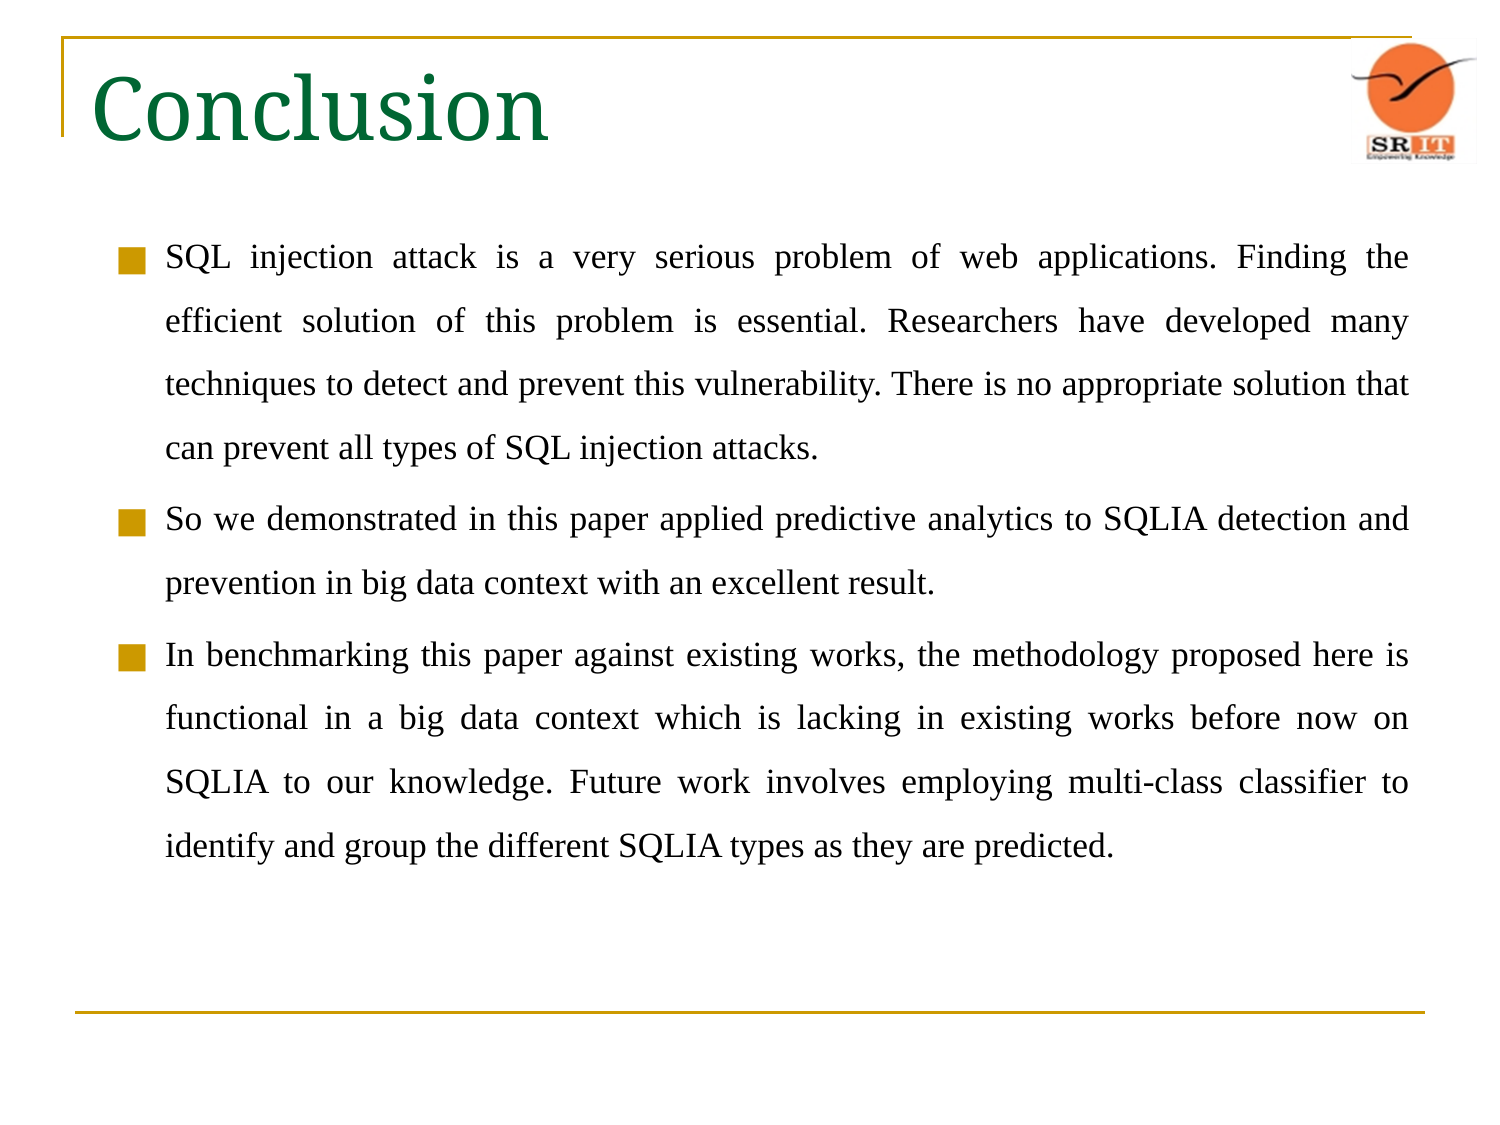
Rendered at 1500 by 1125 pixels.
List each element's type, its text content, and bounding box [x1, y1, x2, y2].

list SQL injection attack is a very serious problem of web applications. Finding the efficient solution of this problem is essential. Researchers have developed many techniques to detect and prevent this vulnerability. There is no appropriate solution that can prevent all types of SQL injection attacks. So we demonstrated in this paper applied predictive analytics to SQLIA detection and prevention in big data context with an excellent result. In benchmarking this paper against existing works, the methodology proposed here is functional in a big data context which is lacking in existing works before now on SQLIA to our knowledge. Future work involves employing multi-class classifier to identify and group the different SQLIA types as they are predicted. [75, 204, 1425, 1006]
title Conclusion [75, 45, 1425, 204]
picture [1350, 37, 1478, 165]
